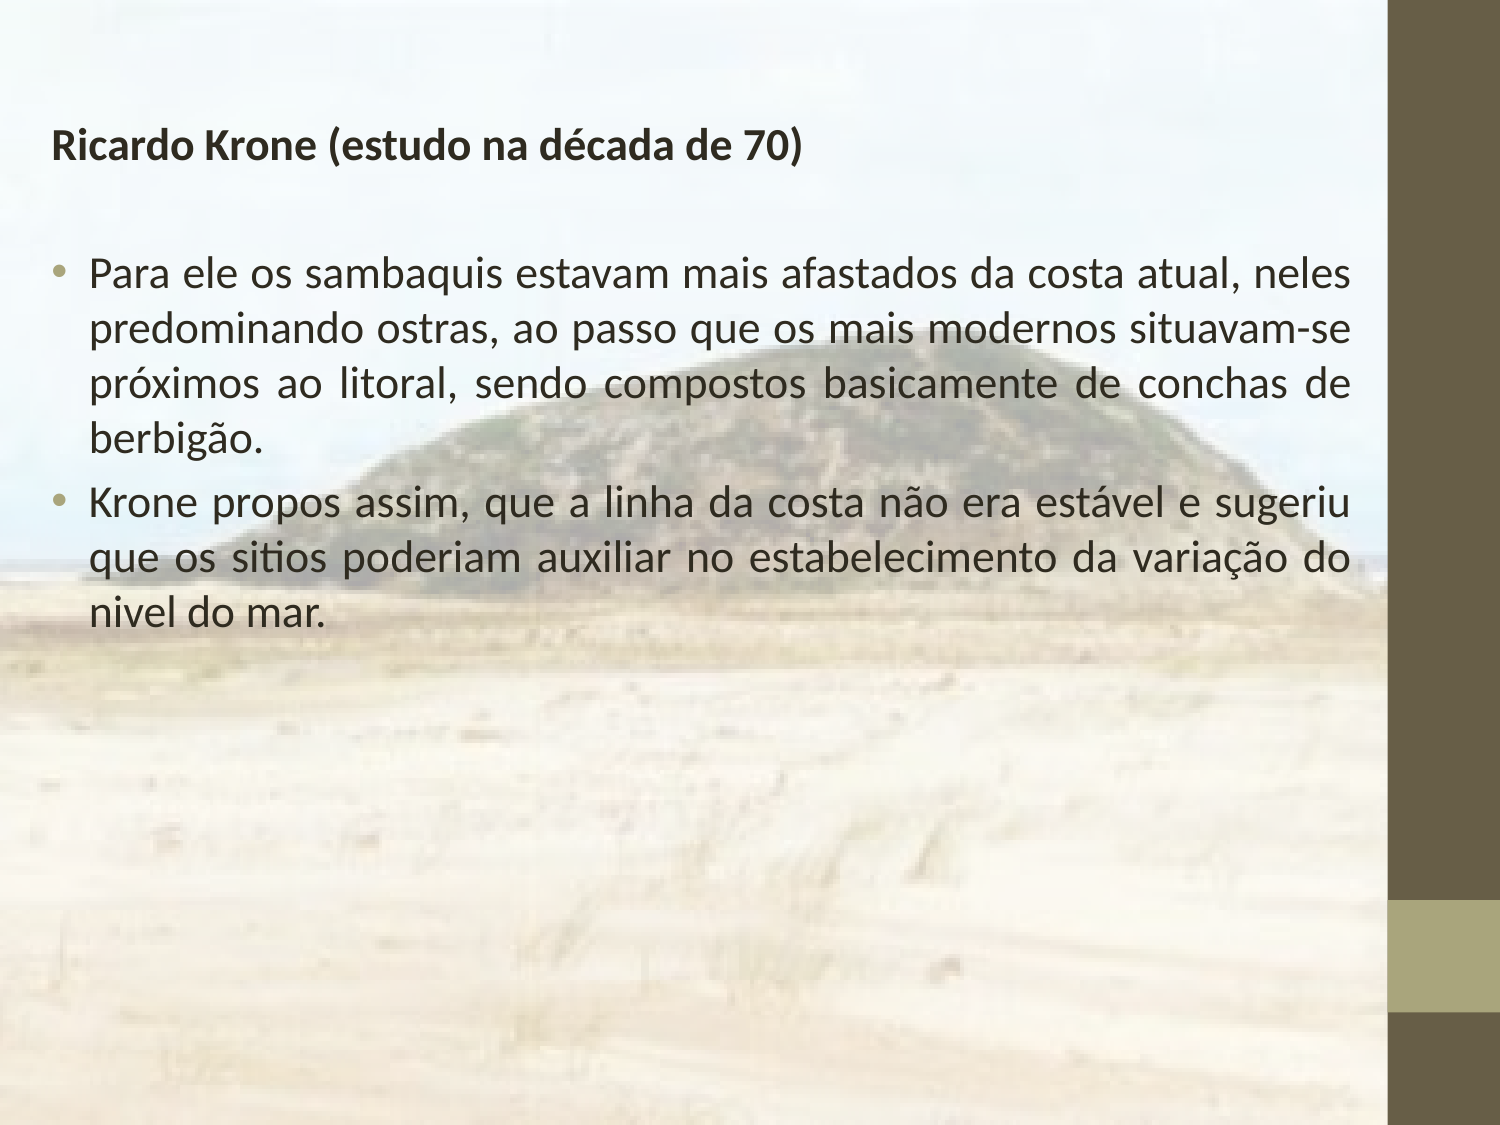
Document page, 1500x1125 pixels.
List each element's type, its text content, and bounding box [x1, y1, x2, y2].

list Ricardo Krone (estudo na década de 70) Para ele os sambaquis estavam mais afastados da costa atual, neles predominando ostras, ao passo que os mais modernos situavam-se próximos ao litoral, sendo compostos basicamente de conchas de berbigão. Krone propos assim, que a linha da costa não era estável e sugeriu que os sitios poderiam auxiliar no estabelecimento da variação do nivel do mar. [17, 42, 1368, 1005]
